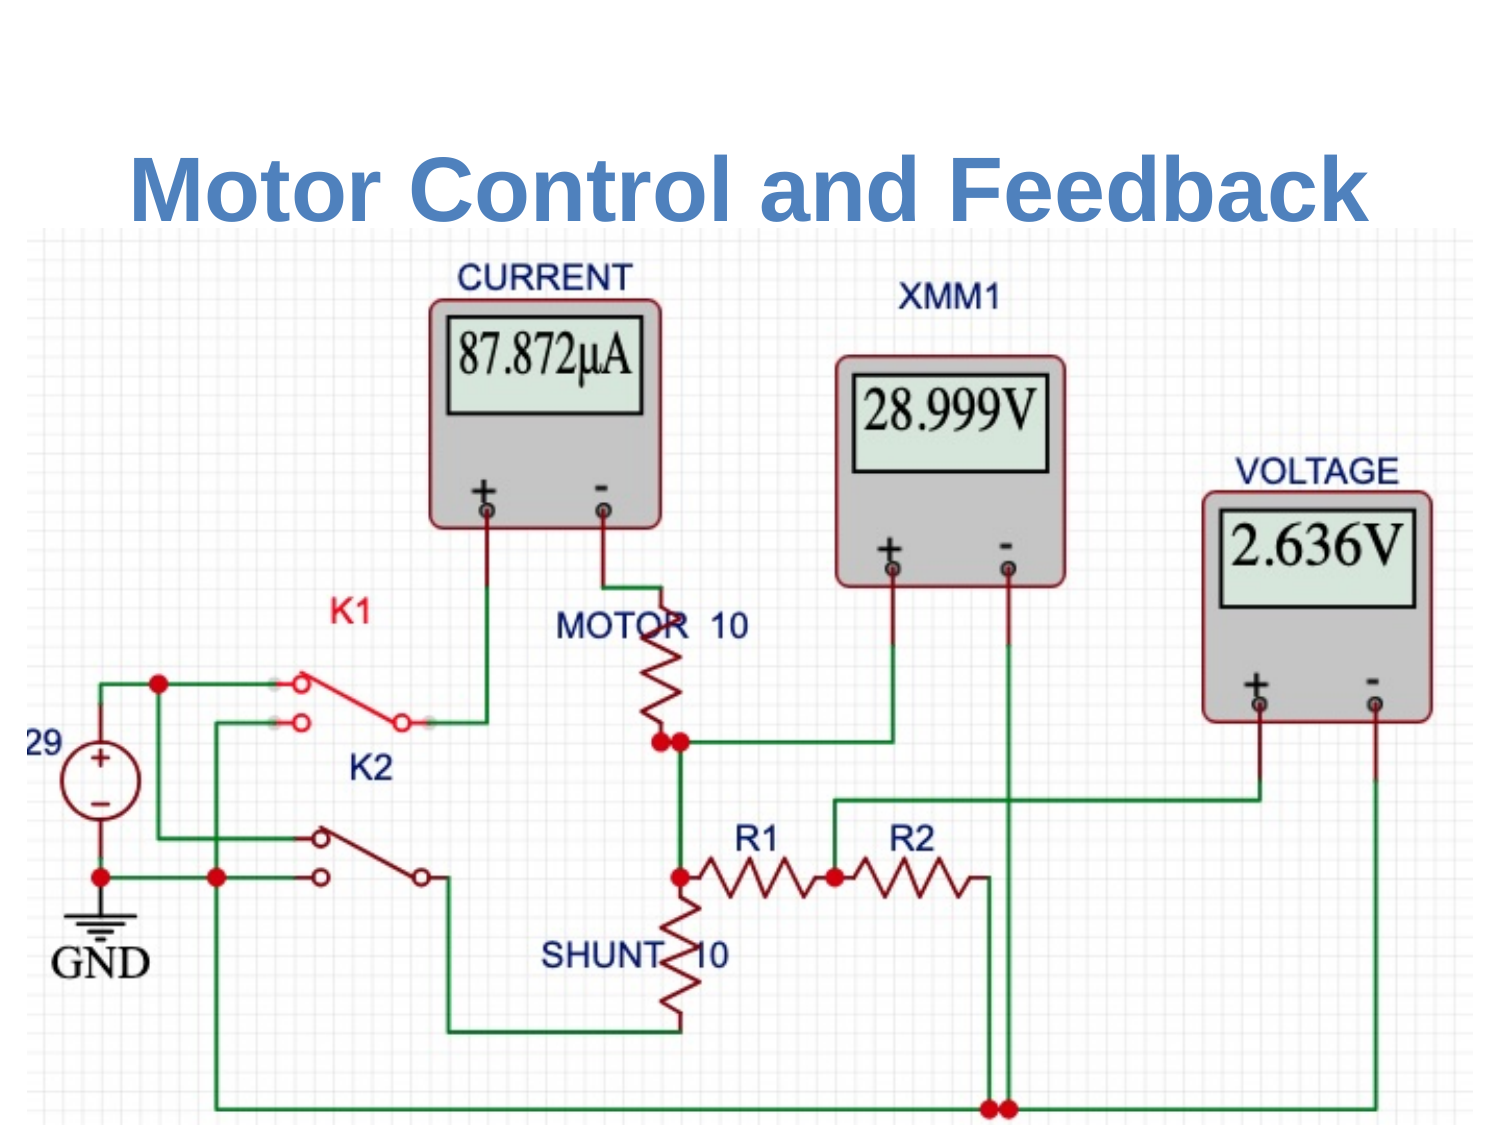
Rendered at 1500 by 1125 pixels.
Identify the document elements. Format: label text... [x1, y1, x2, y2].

title Motor Control and Feedback [76, 113, 1424, 227]
picture [26, 228, 1474, 1125]
